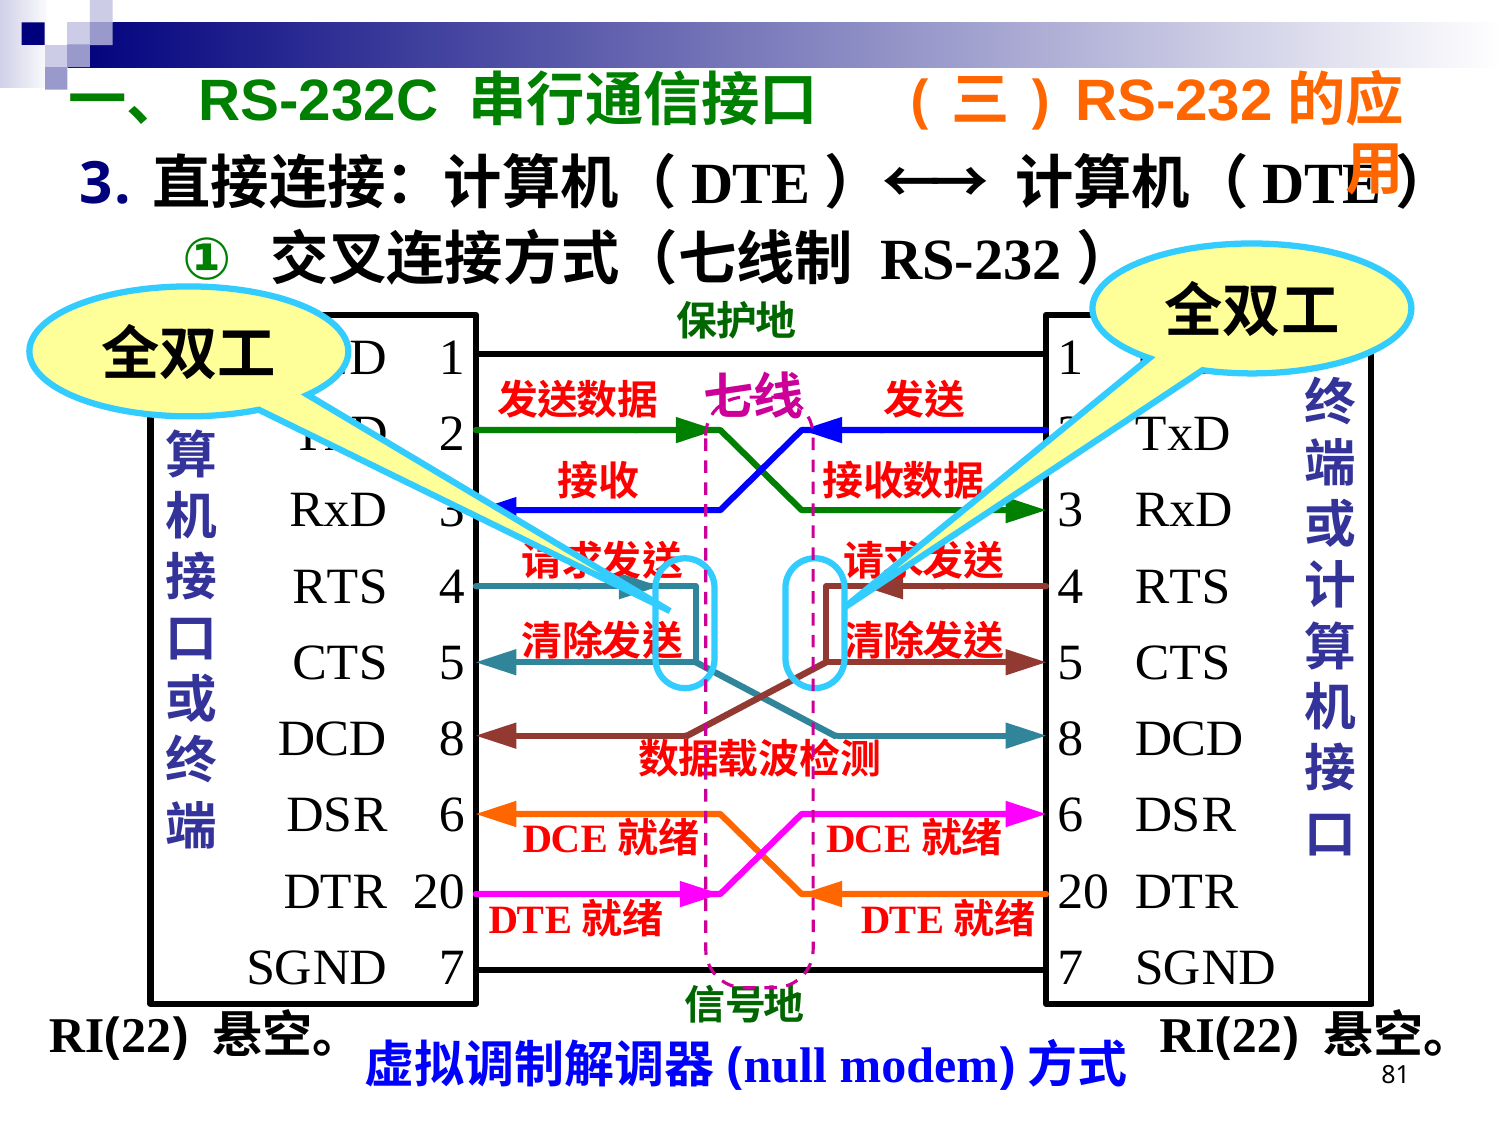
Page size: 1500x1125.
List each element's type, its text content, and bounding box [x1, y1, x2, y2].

slide_number 81 [1074, 1055, 1426, 1101]
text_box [143, 275, 1375, 1048]
text_box 全双工 [29, 289, 138, 413]
text_box RI(22) 悬空。 [33, 994, 349, 1070]
text_box (三) RS-232的应用 [839, 54, 1419, 138]
title 一、RS-232C 串行通信接口 [52, 54, 1424, 150]
text_box RI(22) 悬空。 [1144, 994, 1489, 1070]
text_box 全双工 [1116, 243, 1412, 348]
list 直接连接：计算机（DTE）←→ 计算机（DTE） 交叉连接方式（七线制 RS-232） [64, 136, 1471, 315]
text_box 虚拟调制解调器(null modem)方式 [349, 1055, 1143, 1100]
